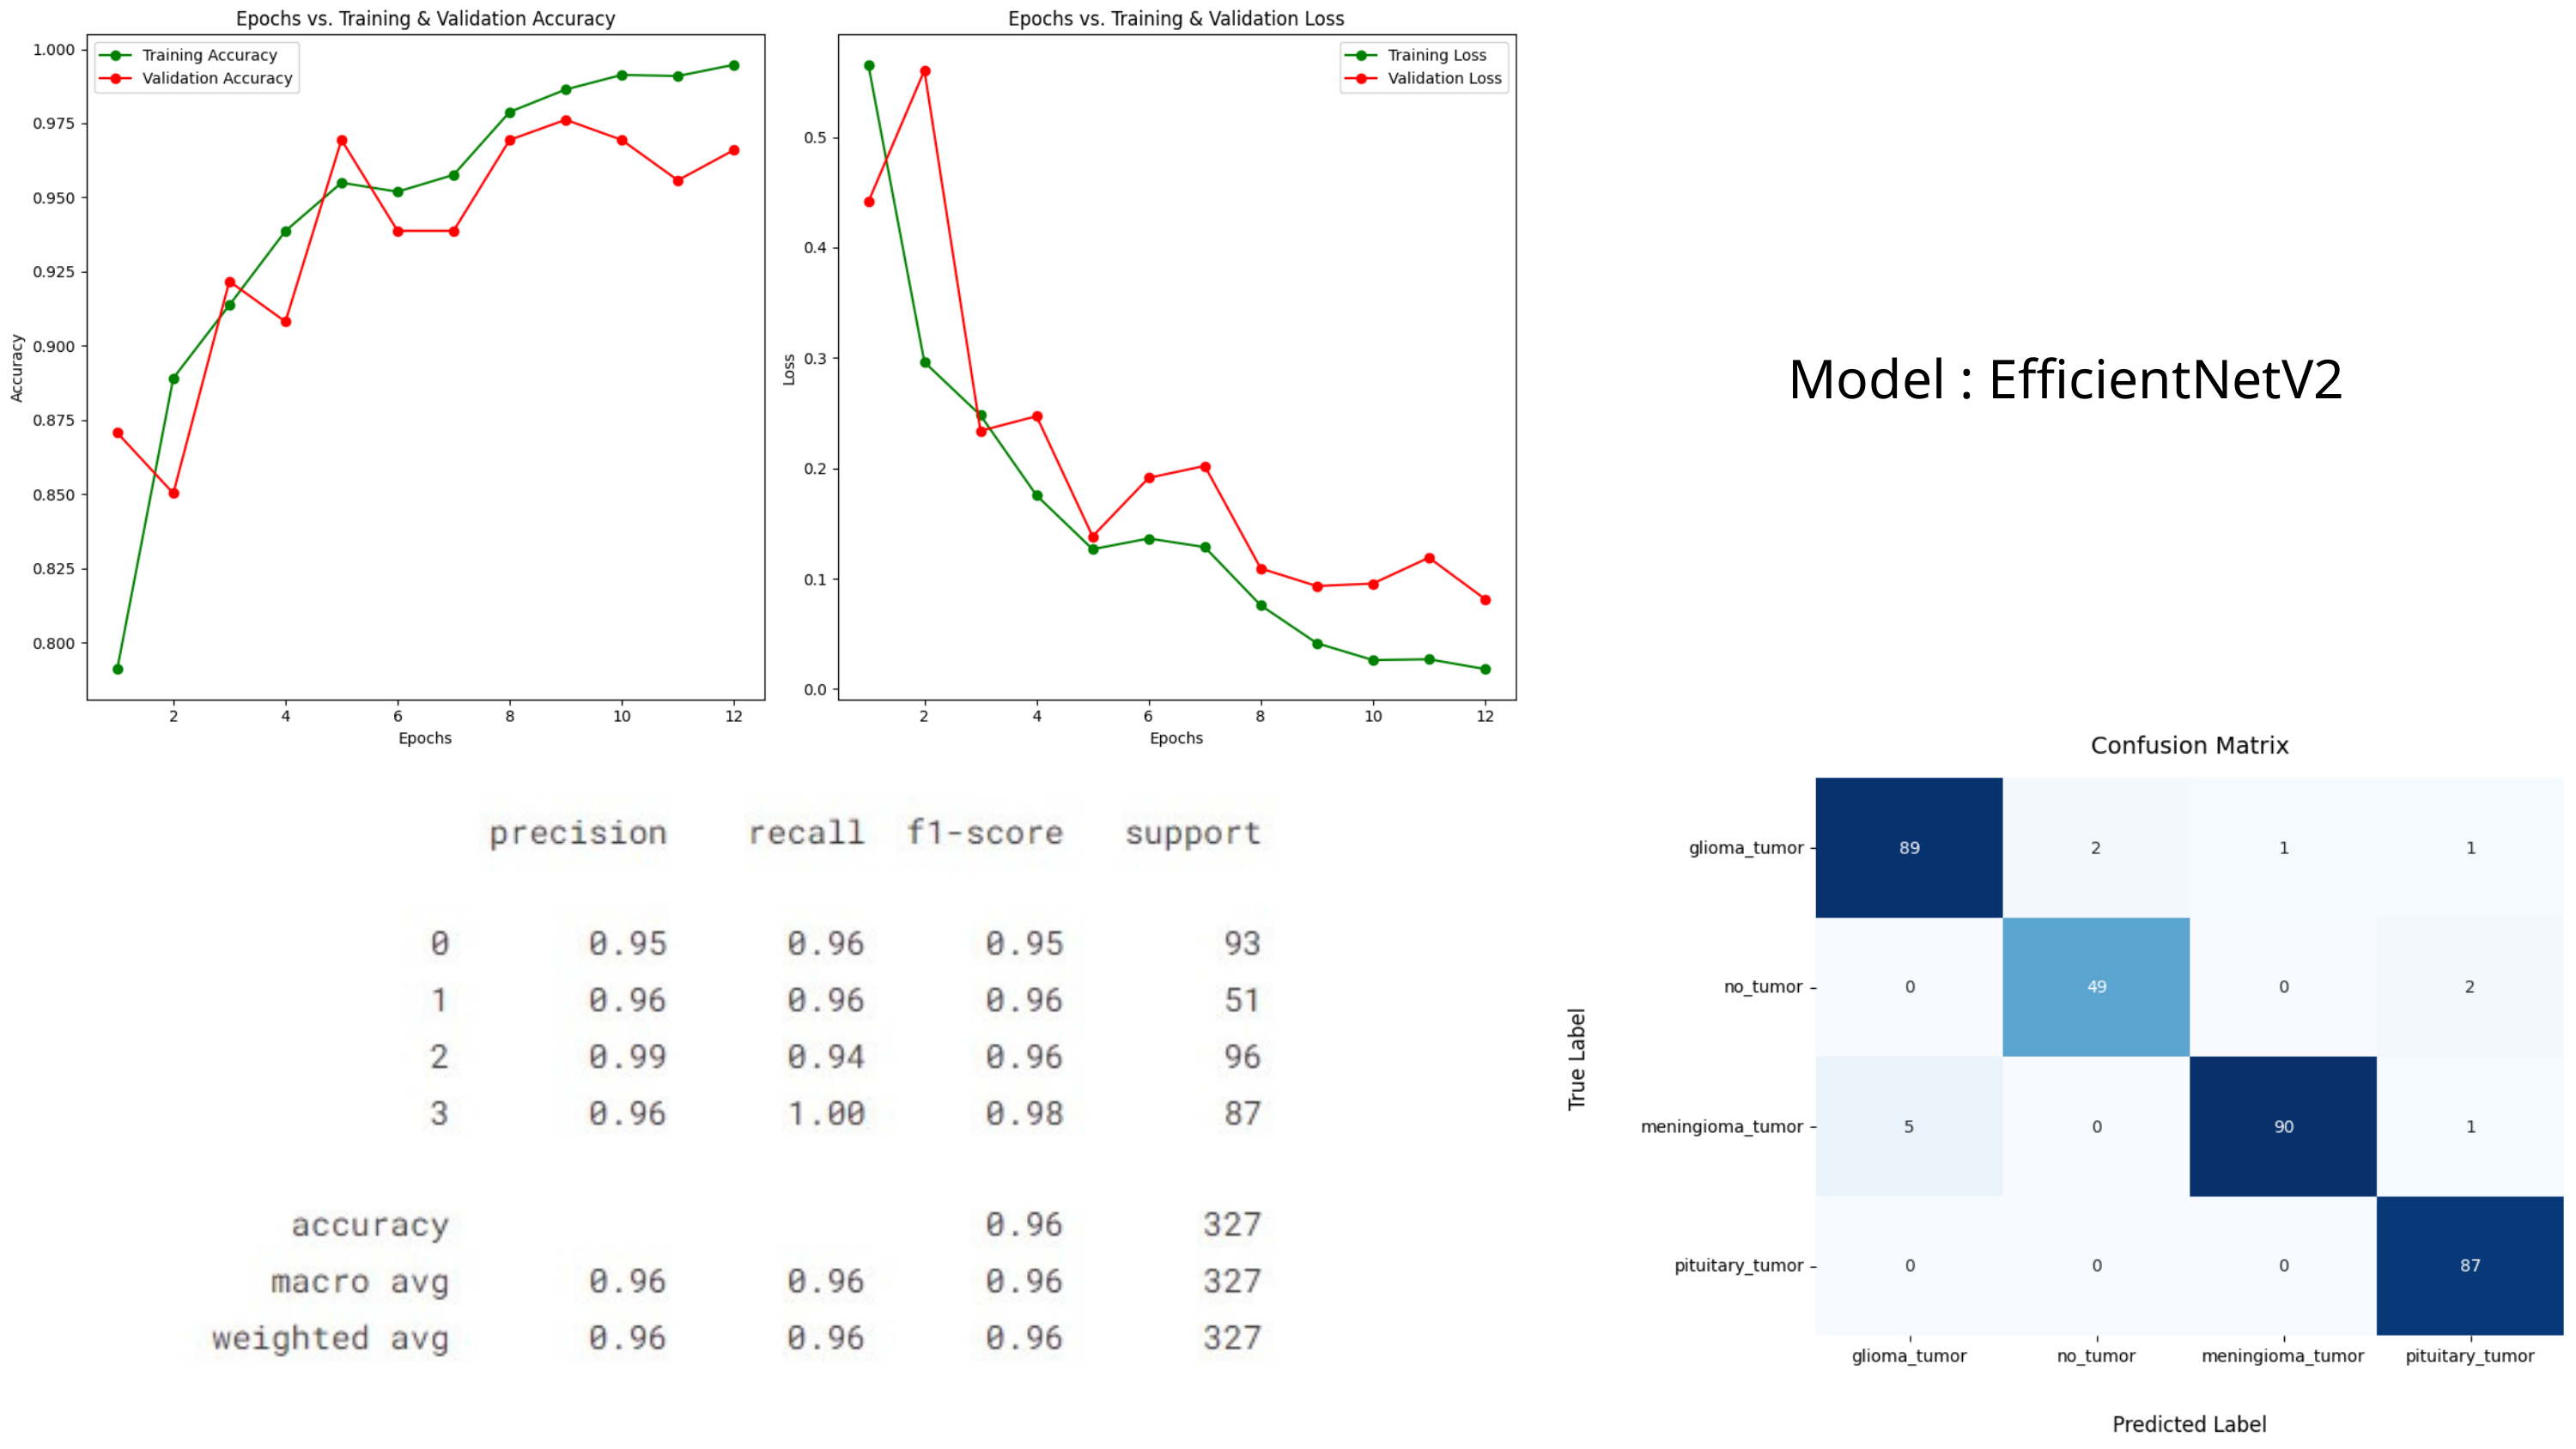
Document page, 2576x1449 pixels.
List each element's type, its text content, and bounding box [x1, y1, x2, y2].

text_box [141, 757, 1385, 1449]
text_box [0, 0, 1526, 758]
text_box [1557, 724, 2576, 1449]
text_box Model : EfficientNetV2 [1781, 334, 2352, 410]
